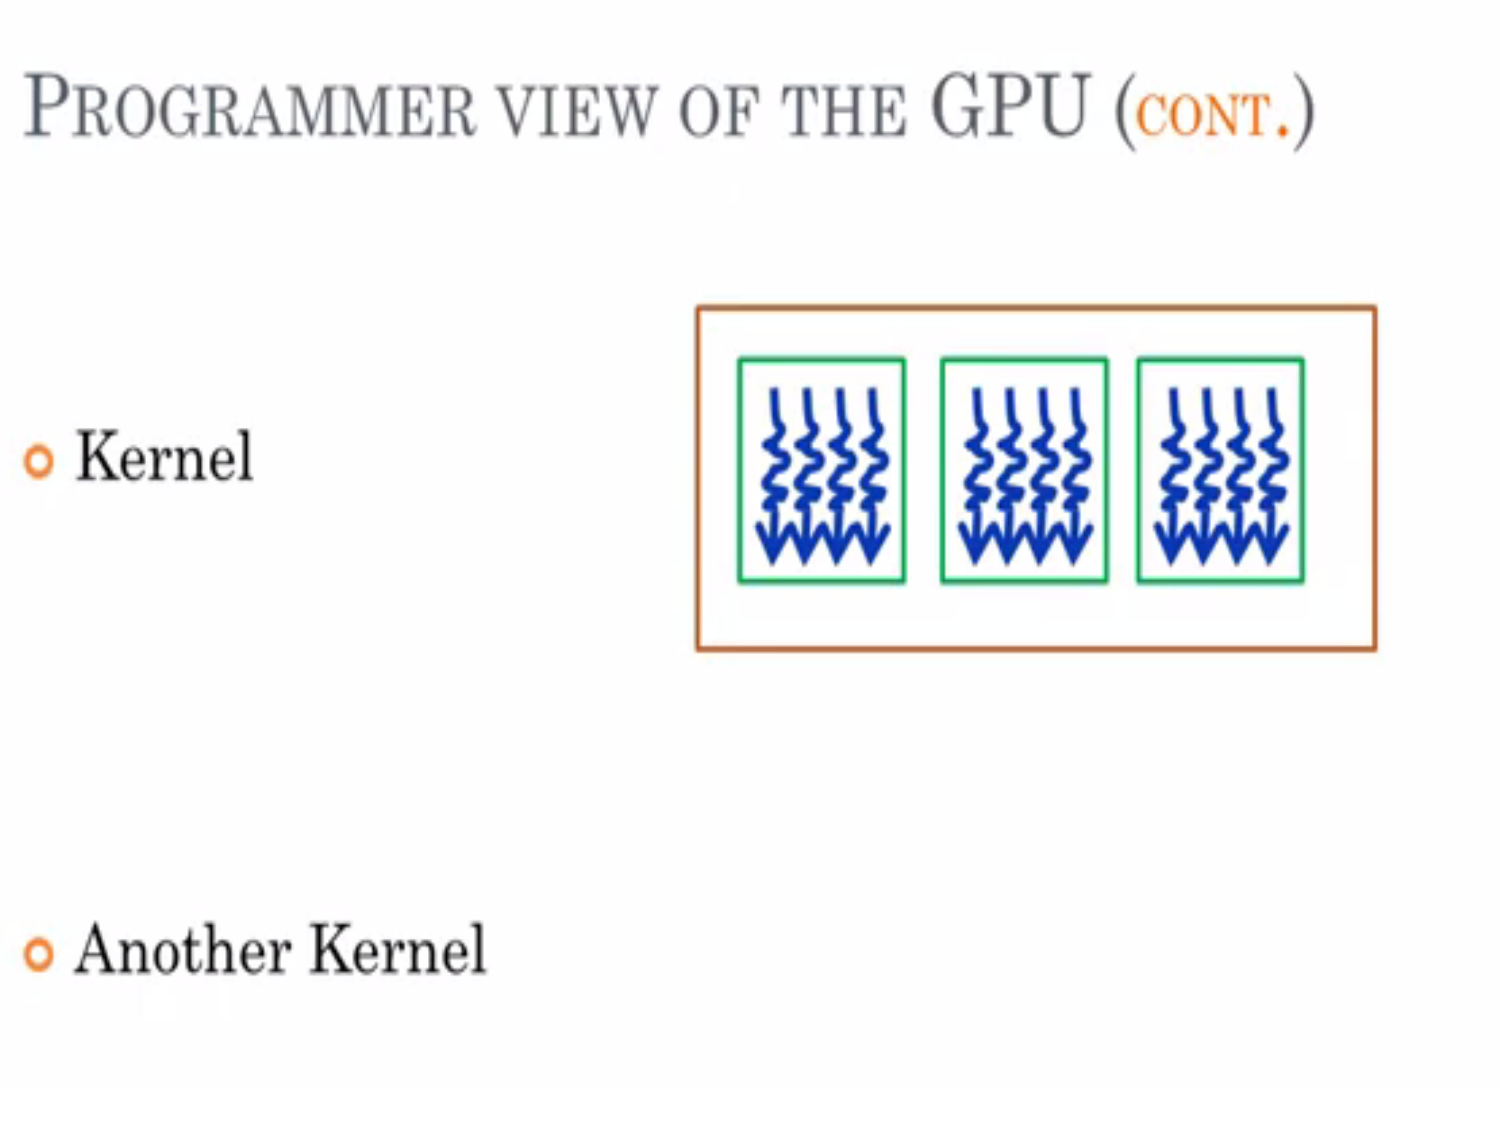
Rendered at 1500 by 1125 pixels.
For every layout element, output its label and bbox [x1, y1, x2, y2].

list [0, 0, 1500, 1088]
